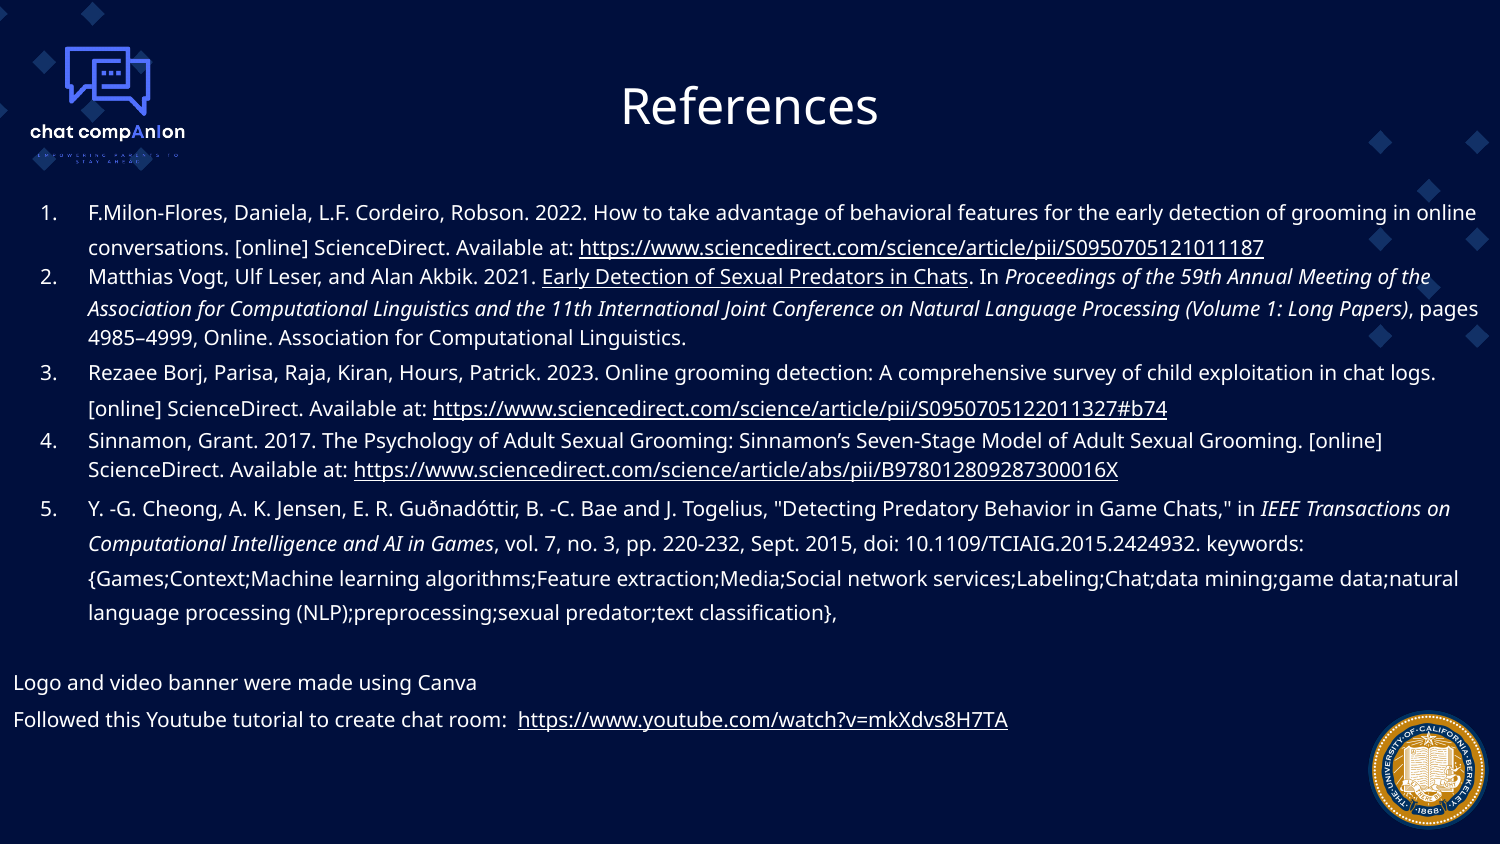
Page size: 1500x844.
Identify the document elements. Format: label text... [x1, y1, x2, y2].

picture [1368, 710, 1489, 831]
text_box F.Milon-Flores, Daniela, L.F. Cordeiro, Robson. 2022. How to take advantage of behavioral features for the early detection of grooming in online conversations. [online] ScienceDirect. Available at: https://www.sciencedirect.com/science/article/pii/S0950705121011187 Matthias Vogt, Ulf Leser, and Alan Akbik. 2021. Early Detection of Sexual Predators in Chats. In Proceedings of the 59th Annual Meeting of the Association for Computational Linguistics and the 11th International Joint Conference on Natural Language Processing (Volume 1: Long Papers), pages 4985–4999, Online. Association for Computational Linguistics. Rezaee Borj, Parisa, Raja, Kiran, Hours, Patrick. 2023. Online grooming detection: A comprehensive survey of child exploitation in chat logs. [online] ScienceDirect. Available at: https://www.sciencedirect.com/science/article/pii/S0950705122011327#b74 Sinnamon, Grant. 2017. The Psychology of Adult Sexual Grooming: Sinnamon’s Seven-Stage Model of Adult Sexual Grooming. [online] ScienceDirect. Available at: https://www.sciencedirect.com/science/article/abs/pii/B978012809287300016X Y. -G. Cheong, A. K. Jensen, E. R. Guðnadóttir, B. -C. Bae and J. Togelius, "Detecting Predatory Behavior in Game Chats," in IEEE Transactions on Computational Intelligence and AI in Games, vol. 7, no. 3, pp. 220-232, Sept. 2015, doi: 10.1109/TCIAIG.2015.2424932. keywords: {Games;Context;Machine learning algorithms;Feature extraction;Media;Social network services;Labeling;Chat;data mining;game data;natural language processing (NLP);preprocessing;sexual predator;text classification}, Logo and video banner were made using Canva Followed this Youtube tutorial to create chat room: https://www.youtube.com/watch?v=mkXdvs8H7TA [13, 189, 1480, 773]
picture [0, 0, 215, 215]
text_box References [319, 62, 1181, 135]
text_box [1368, 130, 1500, 349]
